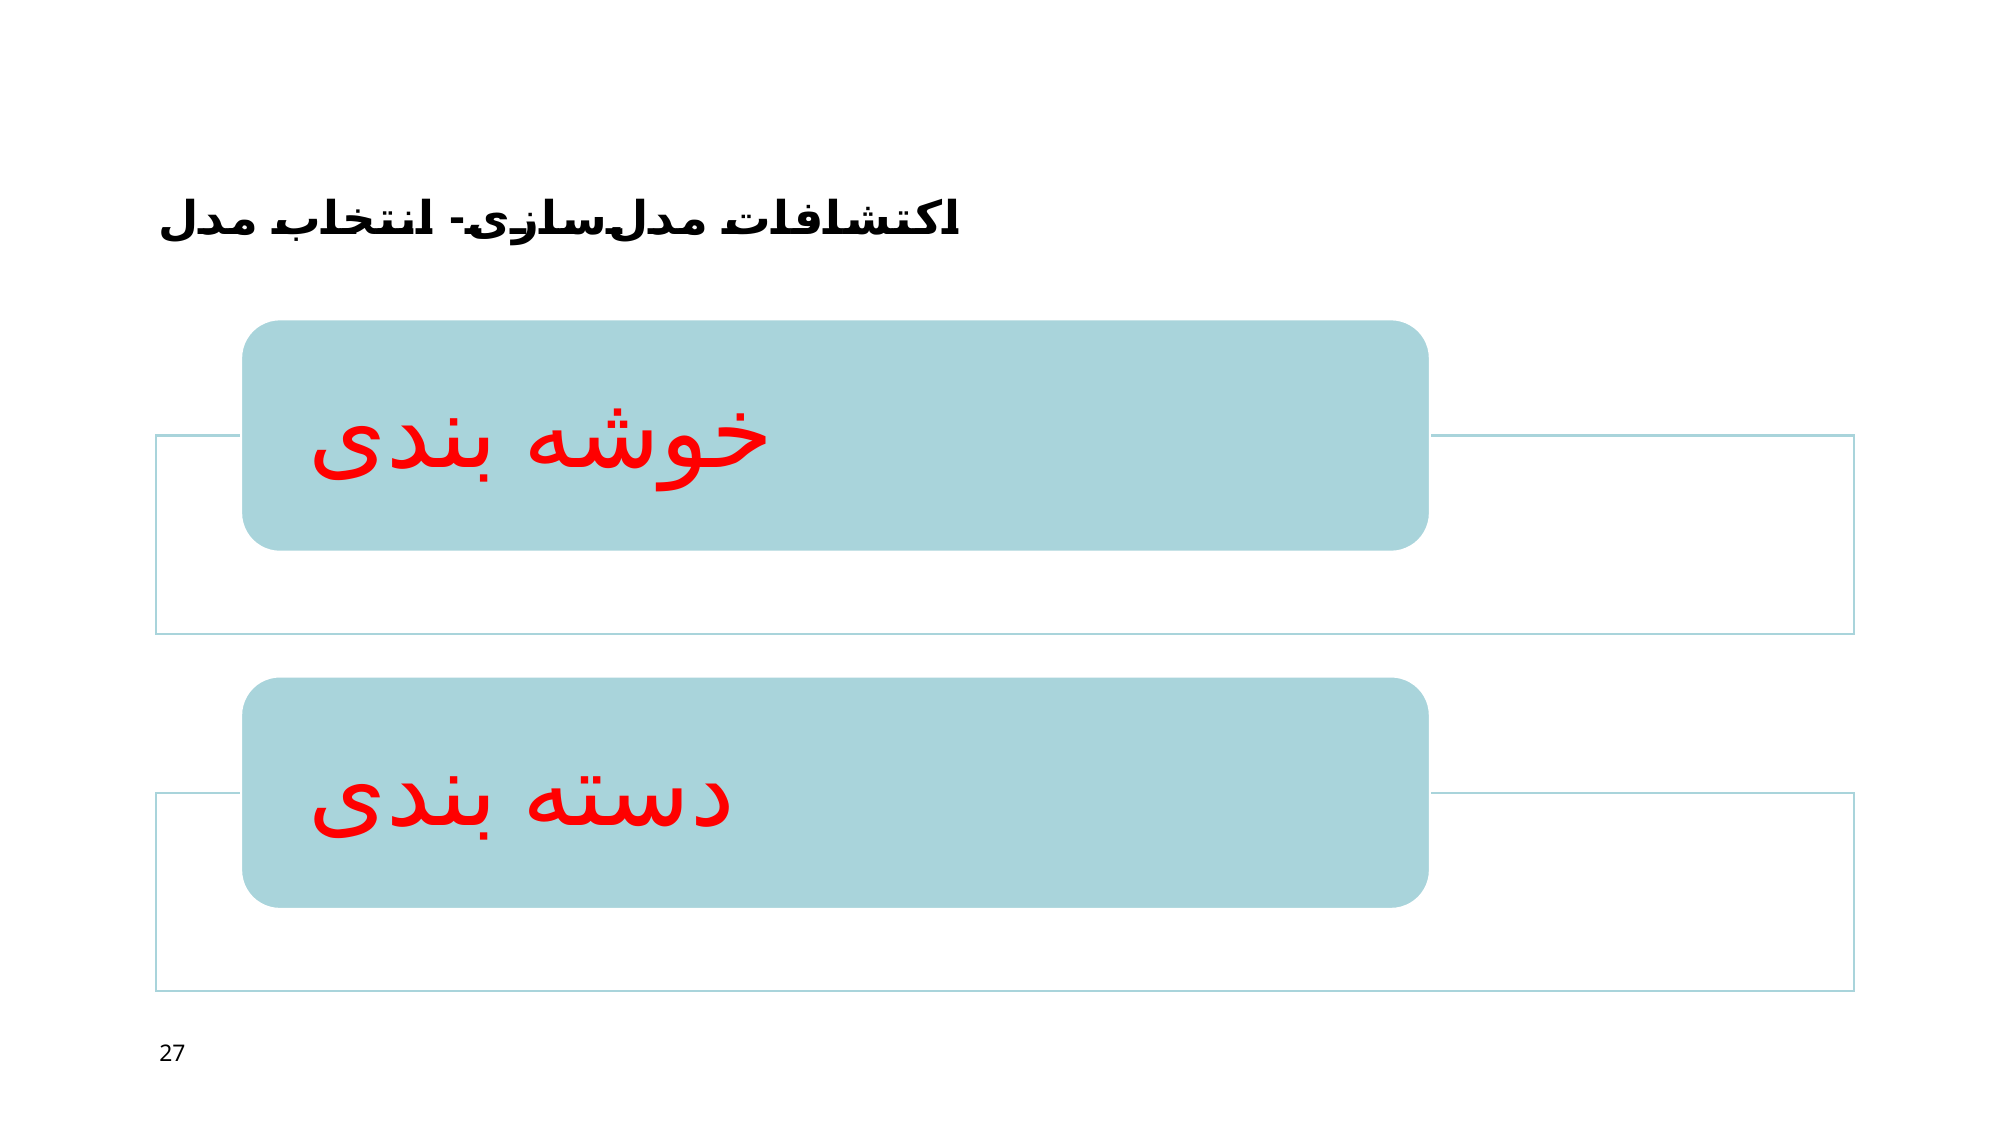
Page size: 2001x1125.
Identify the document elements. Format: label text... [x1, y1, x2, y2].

slide_number 27 [159, 1038, 246, 1080]
title اکتشافات مدل‌سازی- انتخاب ‌مدل [158, 144, 969, 245]
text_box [156, 318, 1855, 993]
